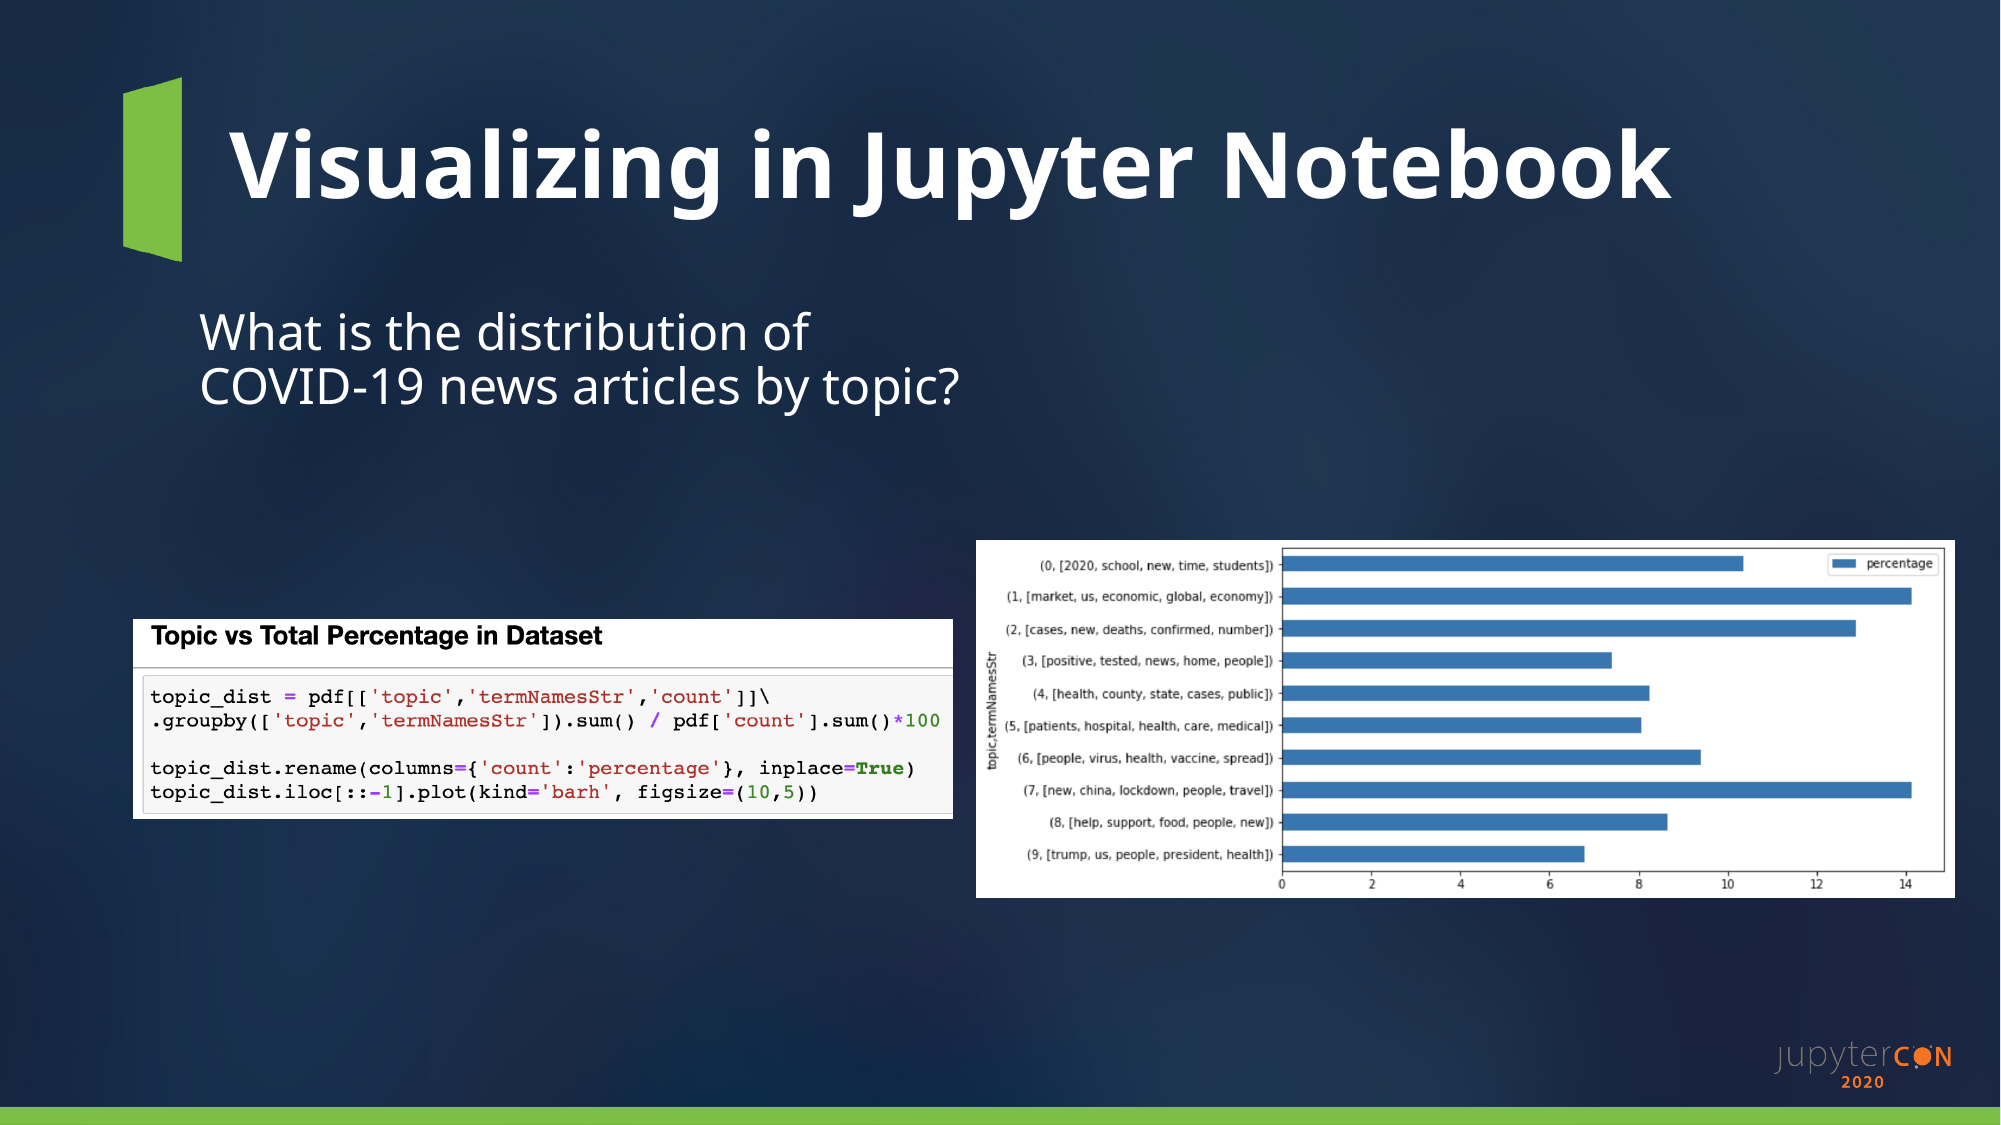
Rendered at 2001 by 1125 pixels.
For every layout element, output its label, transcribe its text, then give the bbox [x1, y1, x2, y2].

picture [0, 0, 2001, 1125]
title Visualizing in Jupyter Notebook [214, 59, 1848, 278]
list What is the distribution of COVID-19 news articles by topic? [109, 299, 1000, 658]
